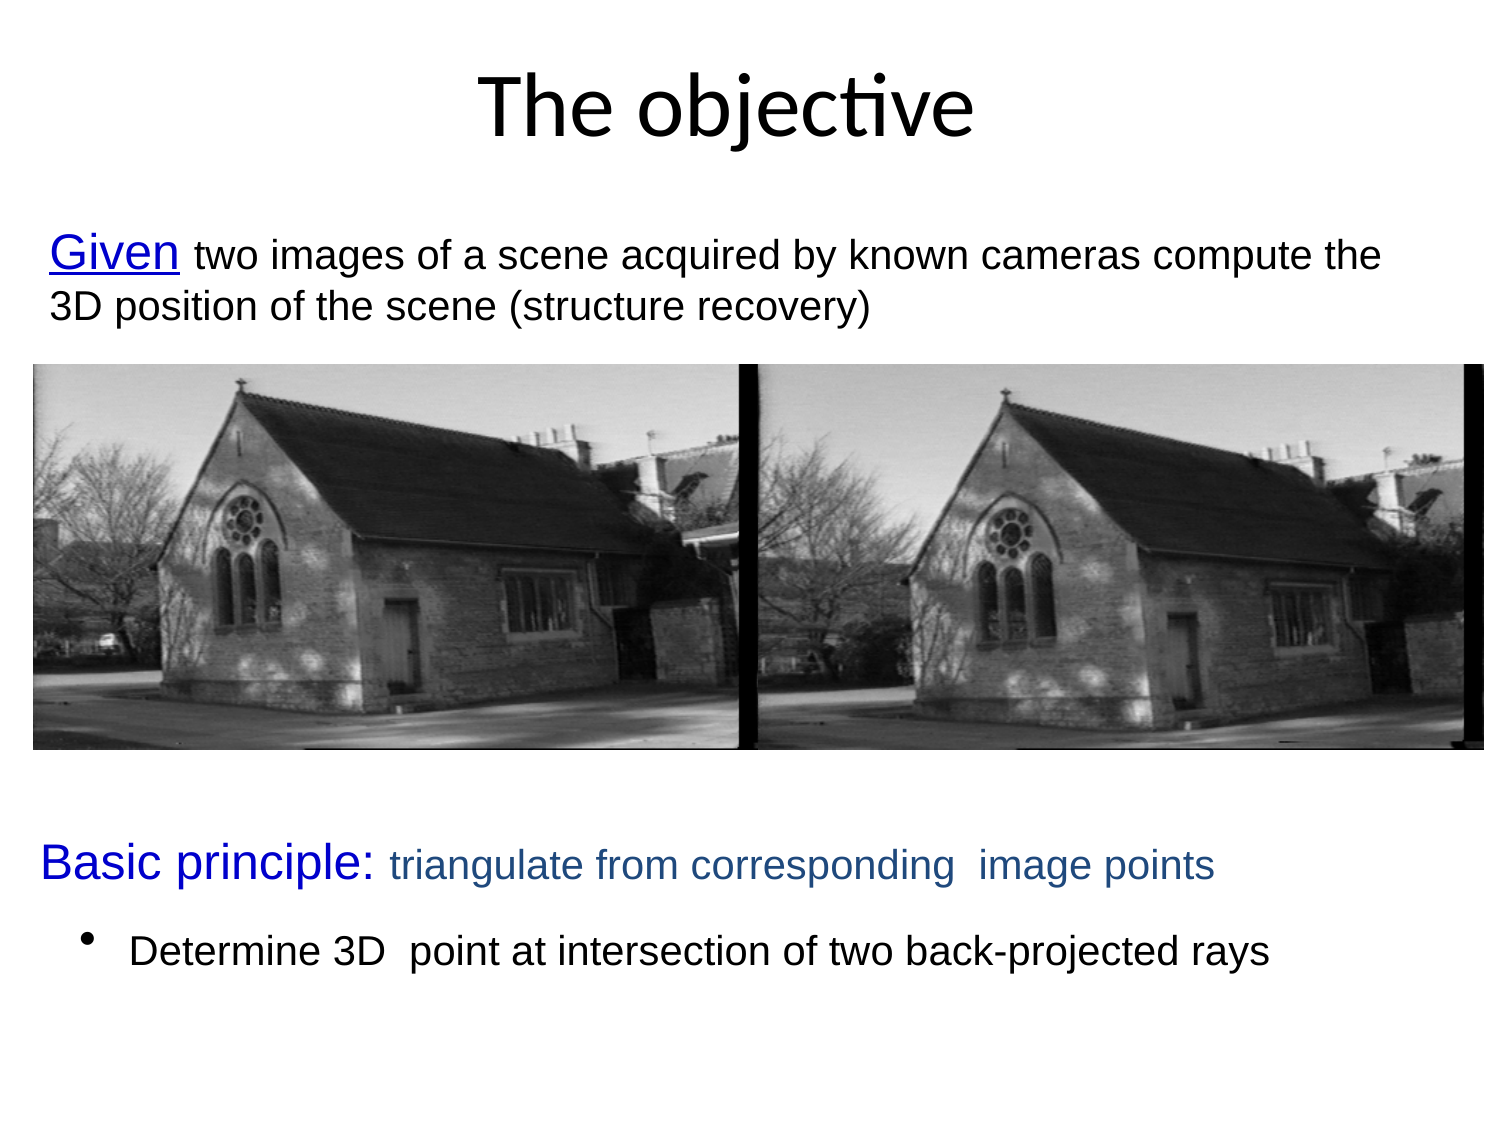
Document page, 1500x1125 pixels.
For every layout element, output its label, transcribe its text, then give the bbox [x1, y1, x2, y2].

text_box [33, 364, 1484, 751]
title The objective [62, 24, 1413, 175]
text_box Basic principle: triangulate from corresponding image points Determine 3D point at intersection of two back-projected rays [24, 822, 1400, 983]
text_box Given two images of a scene acquired by known cameras compute the 3D position of the scene (structure recovery) [34, 211, 1437, 363]
